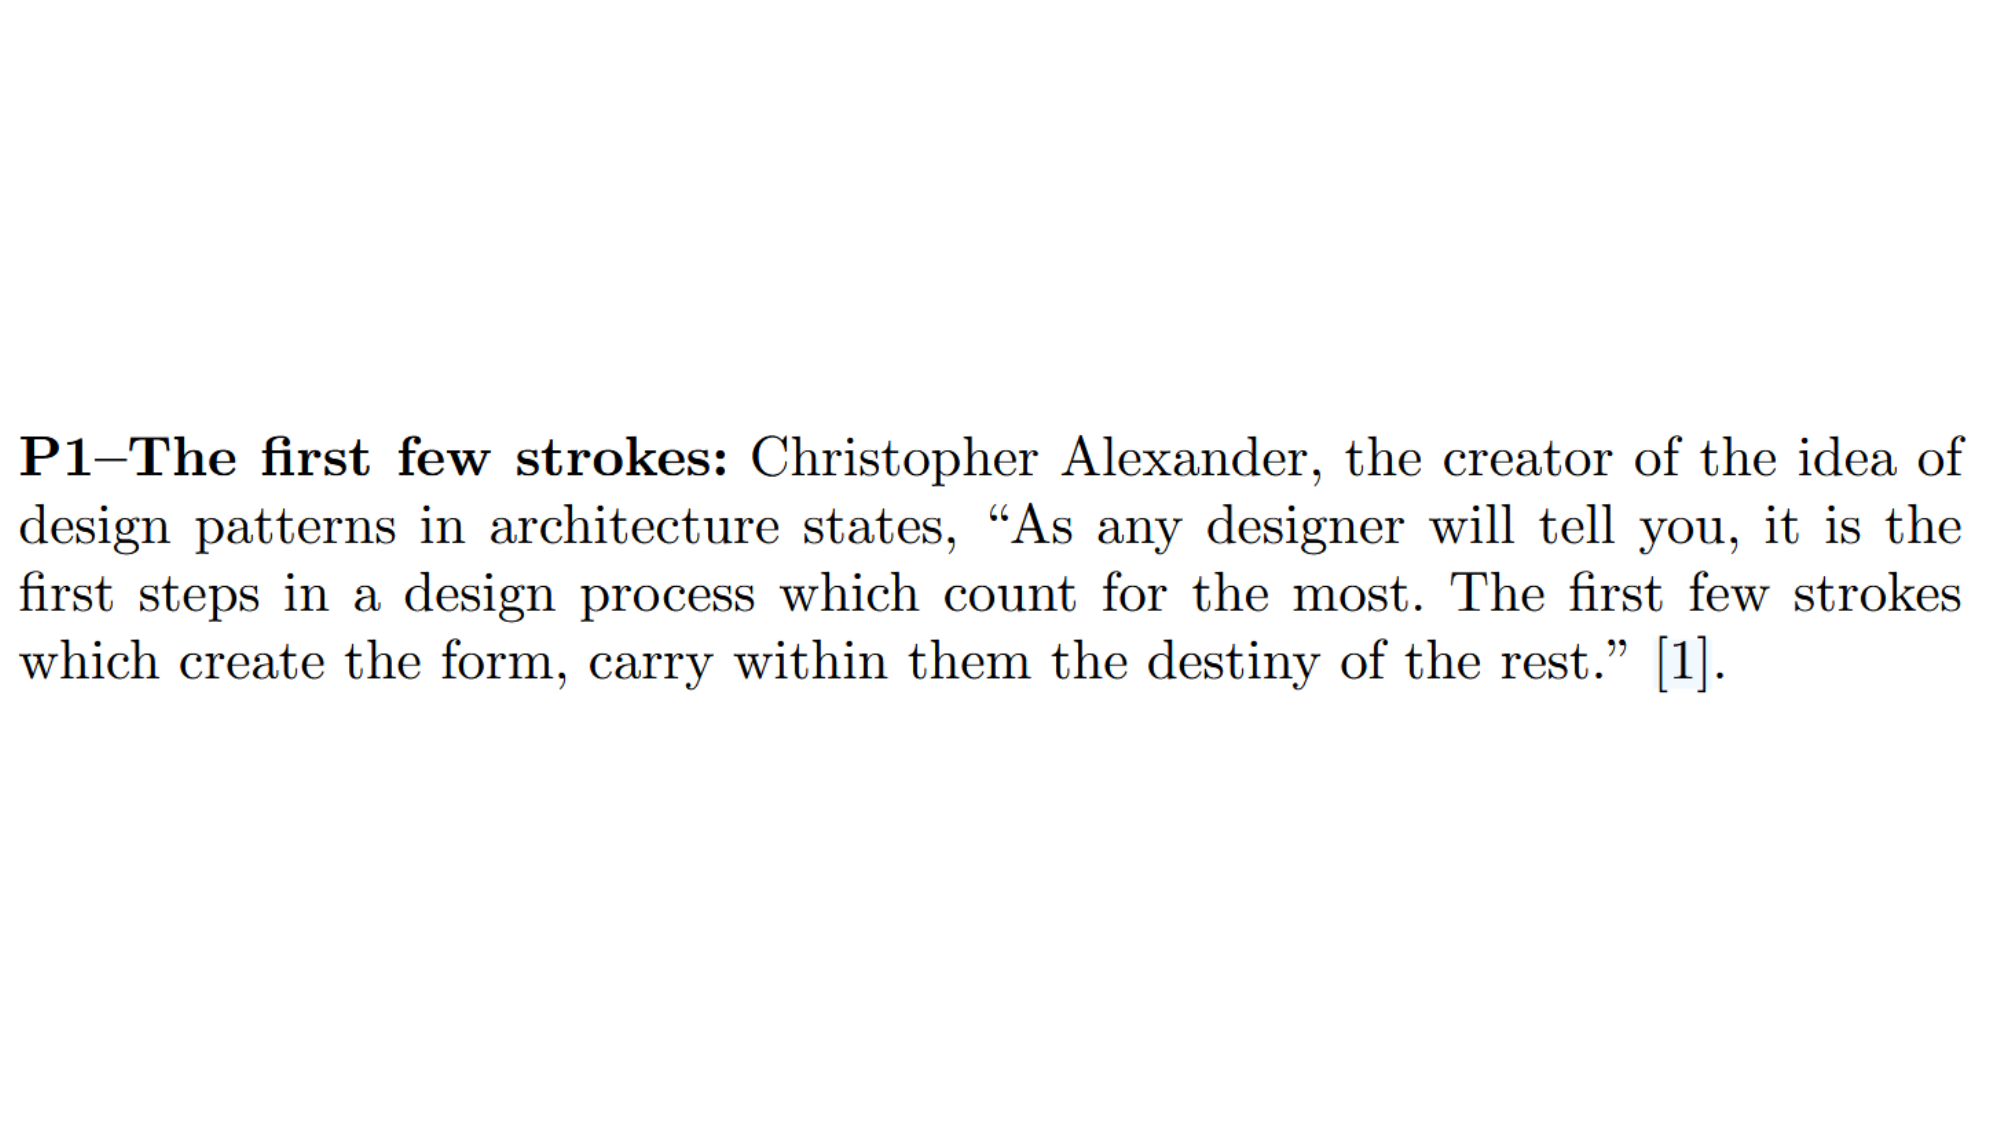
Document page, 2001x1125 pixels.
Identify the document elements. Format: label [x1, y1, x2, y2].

picture [0, 416, 2000, 709]
